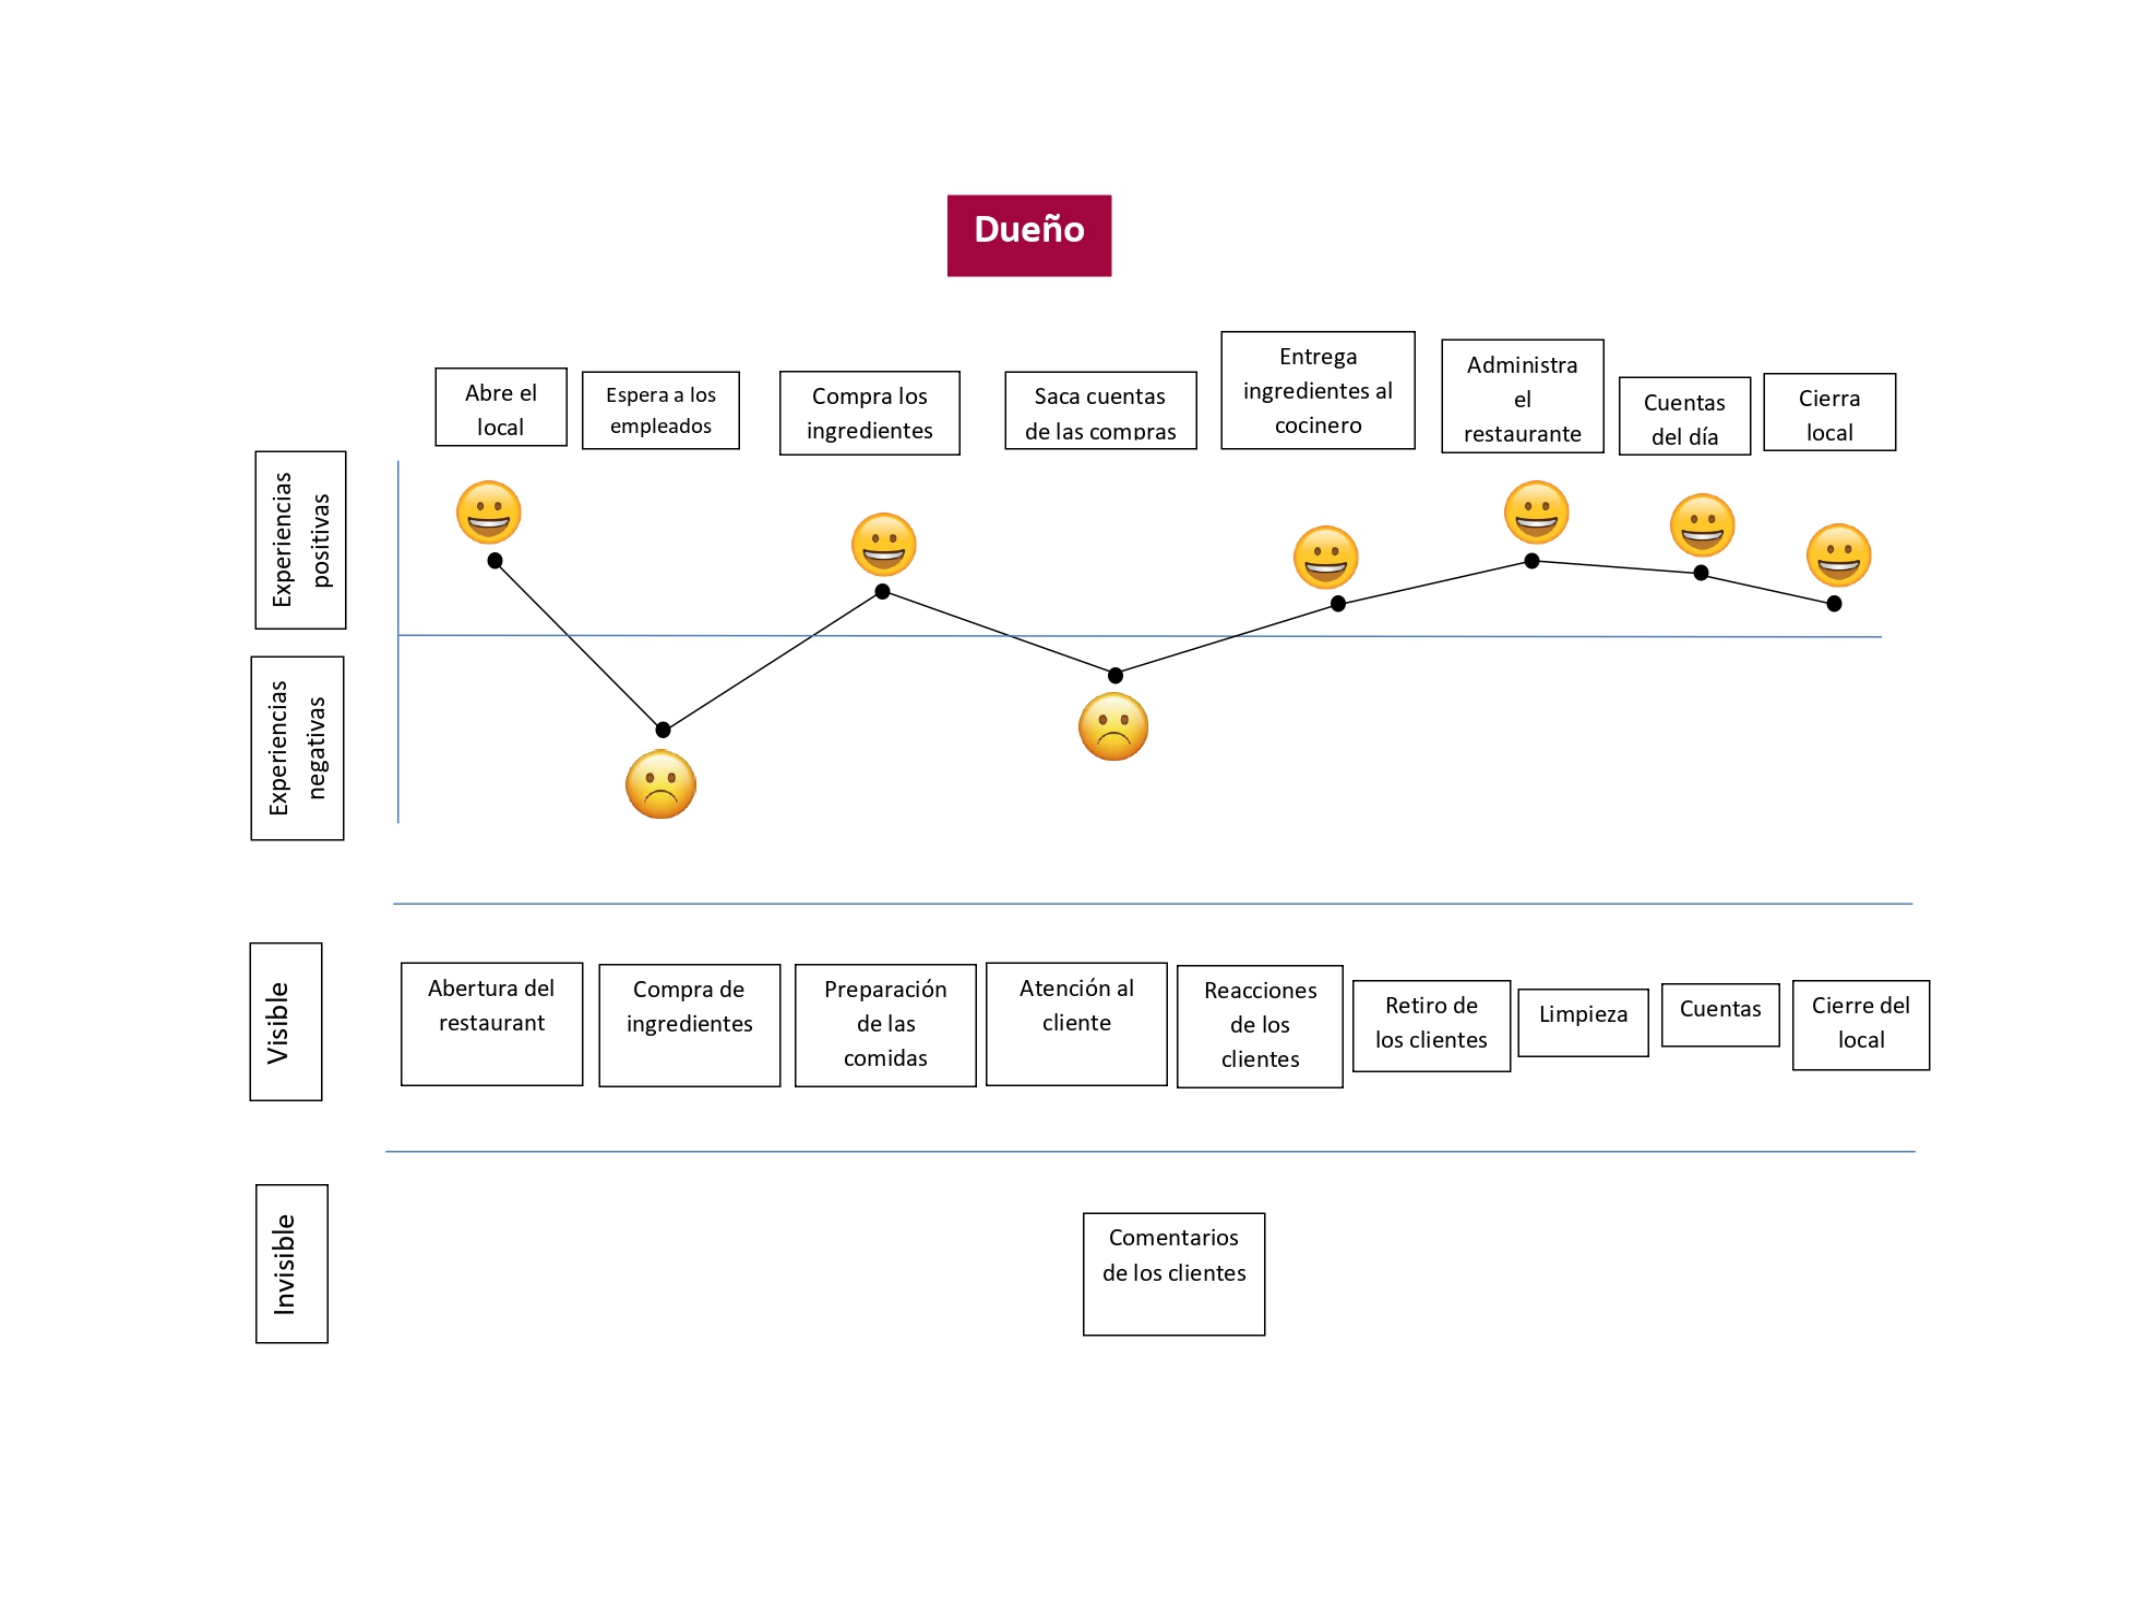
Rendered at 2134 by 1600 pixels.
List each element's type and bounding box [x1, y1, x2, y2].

picture [166, 115, 1967, 1485]
